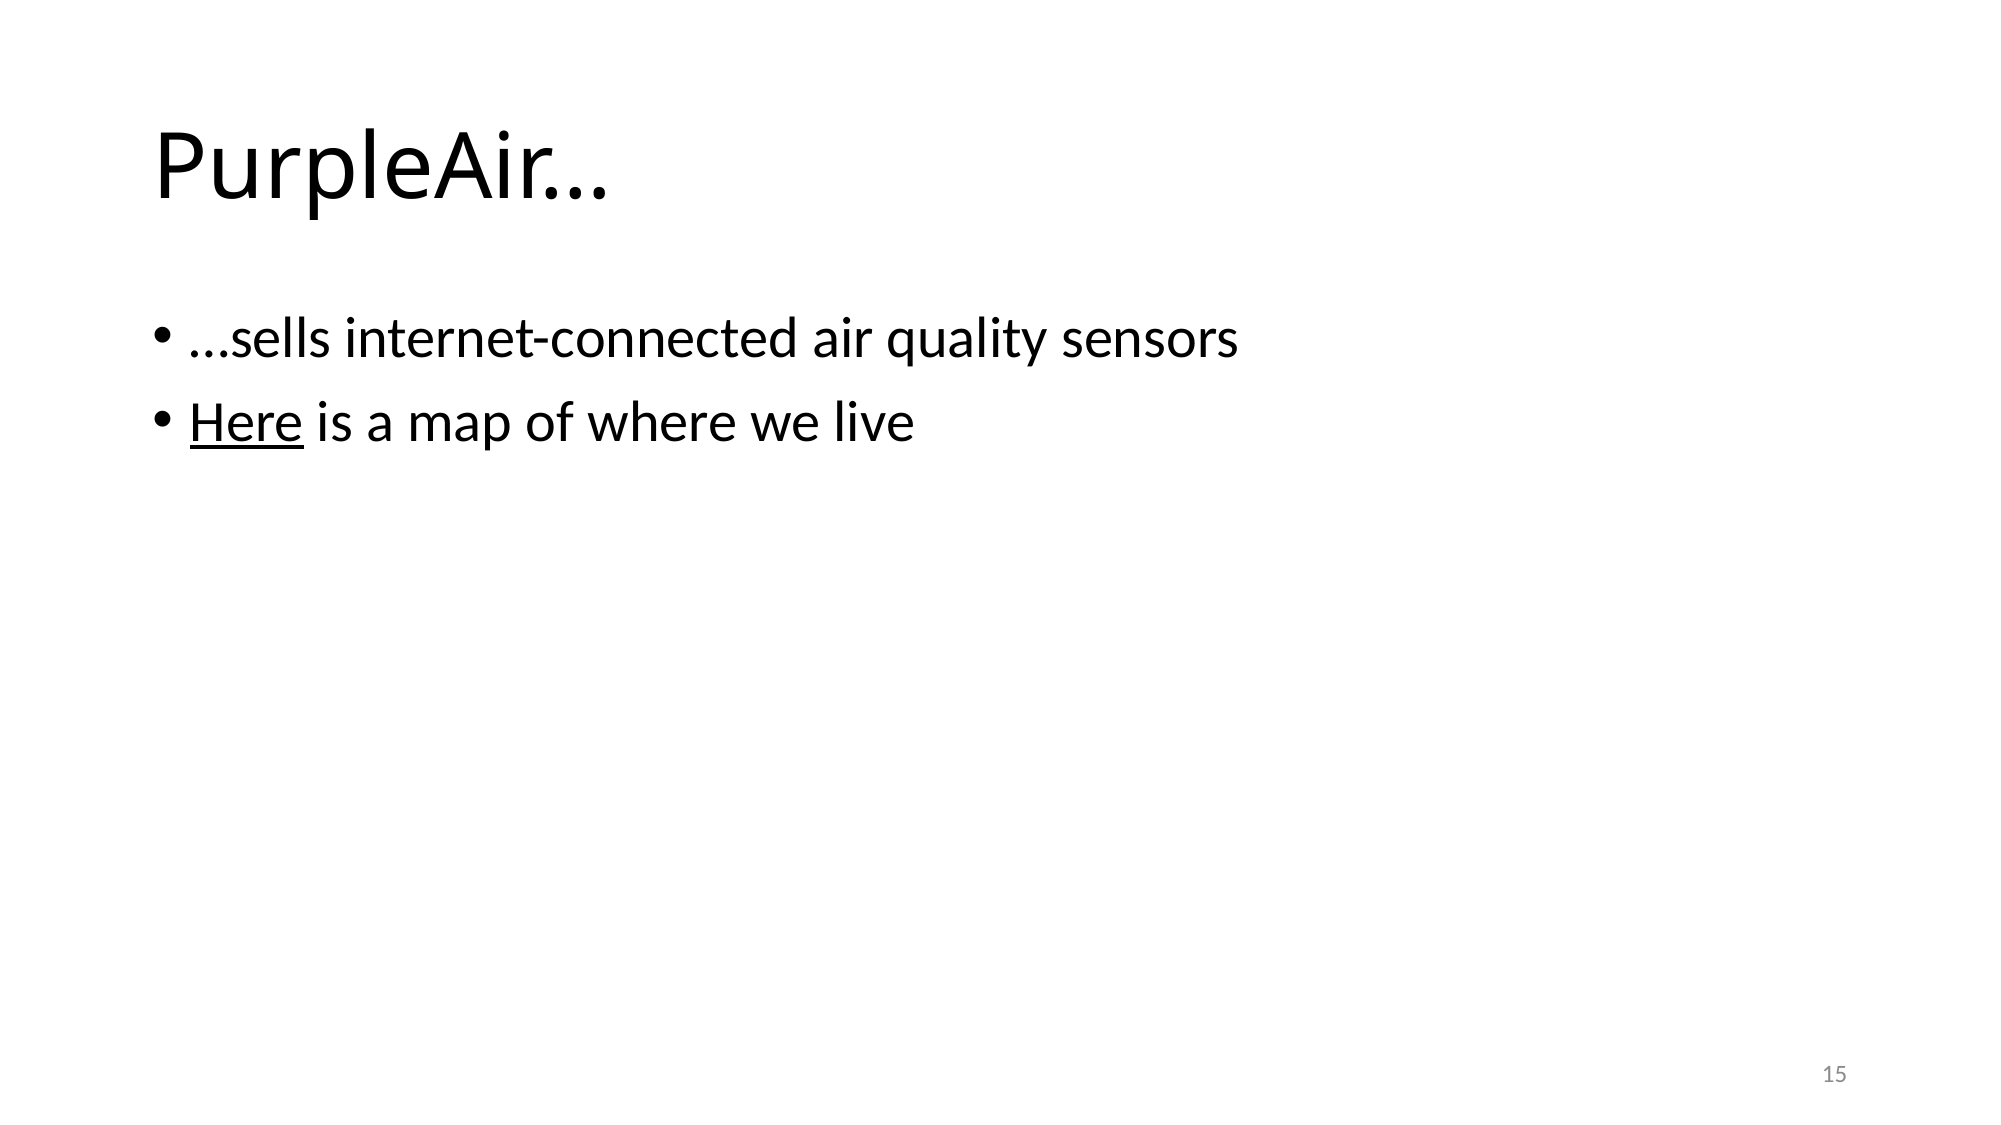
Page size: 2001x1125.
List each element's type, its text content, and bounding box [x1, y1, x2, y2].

slide_number 15 [1412, 1042, 1863, 1103]
title PurpleAir… [137, 59, 1863, 278]
list …sells internet-connected air quality sensors Here is a map of where we live [137, 299, 1863, 1014]
